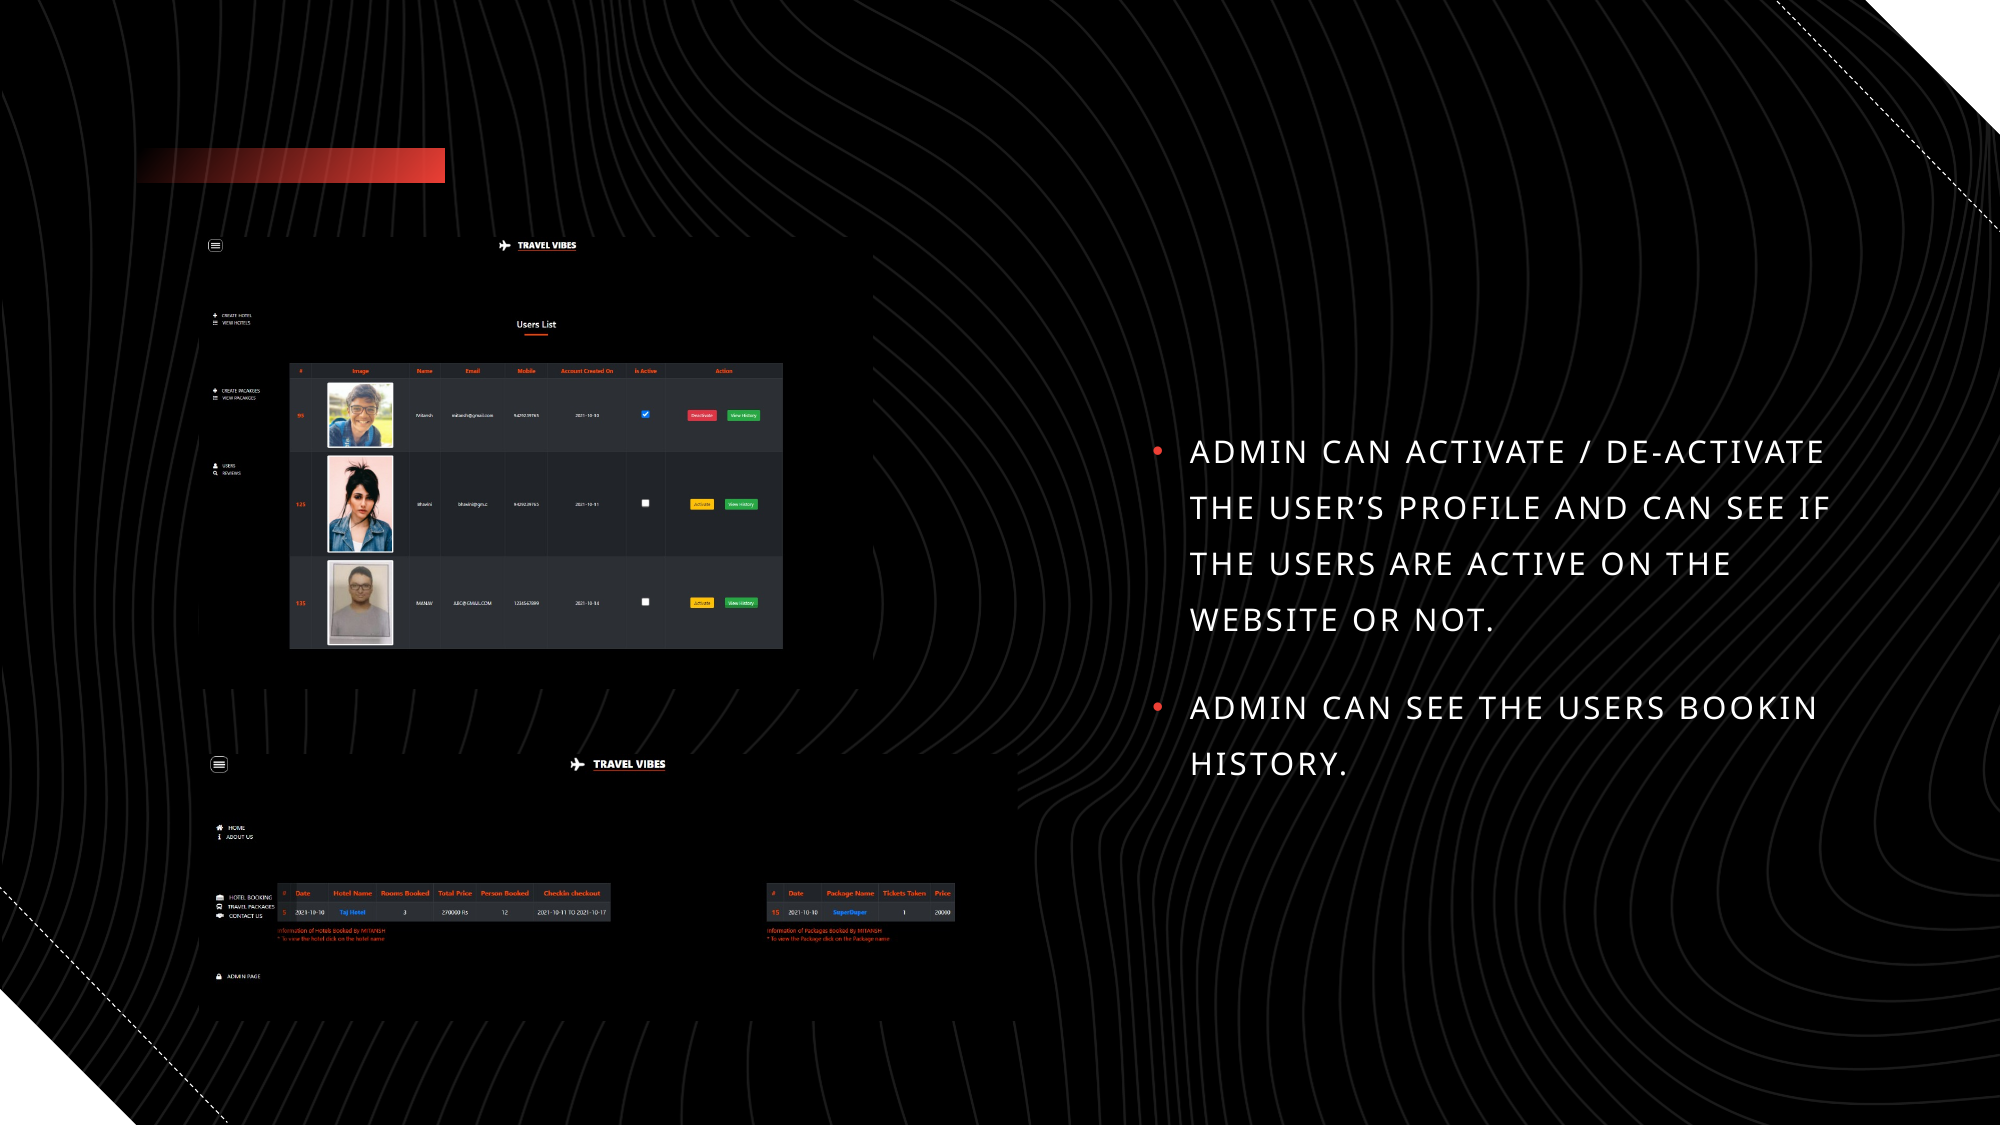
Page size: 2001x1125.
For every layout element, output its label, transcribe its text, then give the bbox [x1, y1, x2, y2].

picture [199, 754, 1018, 1021]
picture [199, 237, 884, 689]
list ADMIN CAN ACTIVATE / DE-ACTIVATE THE USER’S PROFILE AND CAN SEE IF THE USERS ARE ACTIVE ON THE WEBSITE OR NOT. ADMIN CAN SEE THE USERS BOOKIN HISTORY. [1137, 406, 1865, 914]
